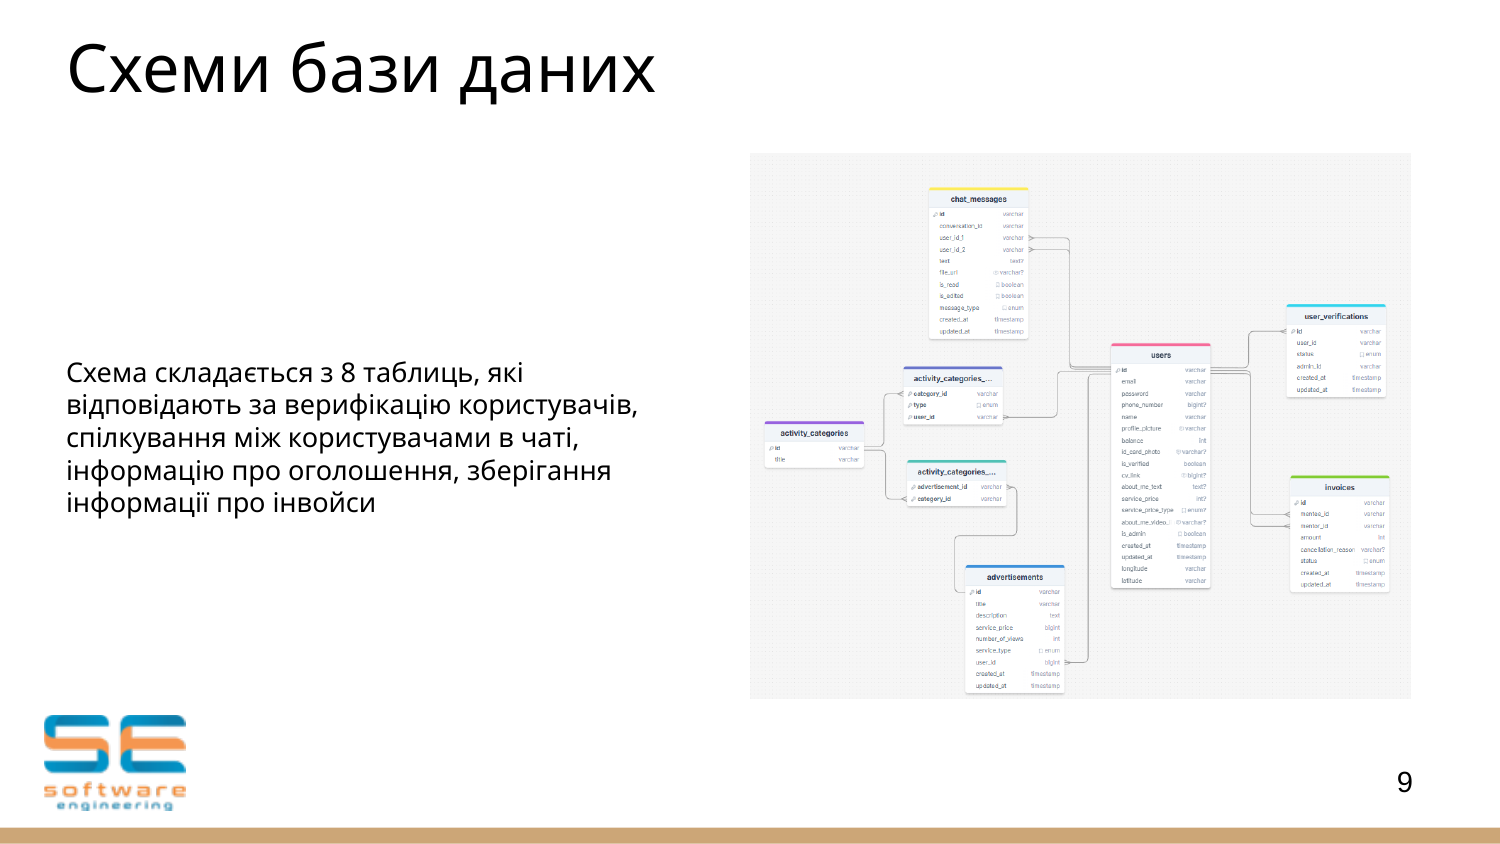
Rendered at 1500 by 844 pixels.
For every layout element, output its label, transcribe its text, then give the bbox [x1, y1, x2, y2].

picture [749, 153, 1411, 699]
picture [43, 714, 186, 811]
list Схема складається з 8 таблиць, які відповідають за верифікацію користувачів, спілкування між користувачами в чаті, інформацію про оголошення, зберігання інформації про інвойси [51, 191, 698, 682]
title Схеми бази даних [51, 0, 1449, 122]
text_box 9 [1382, 755, 1500, 806]
